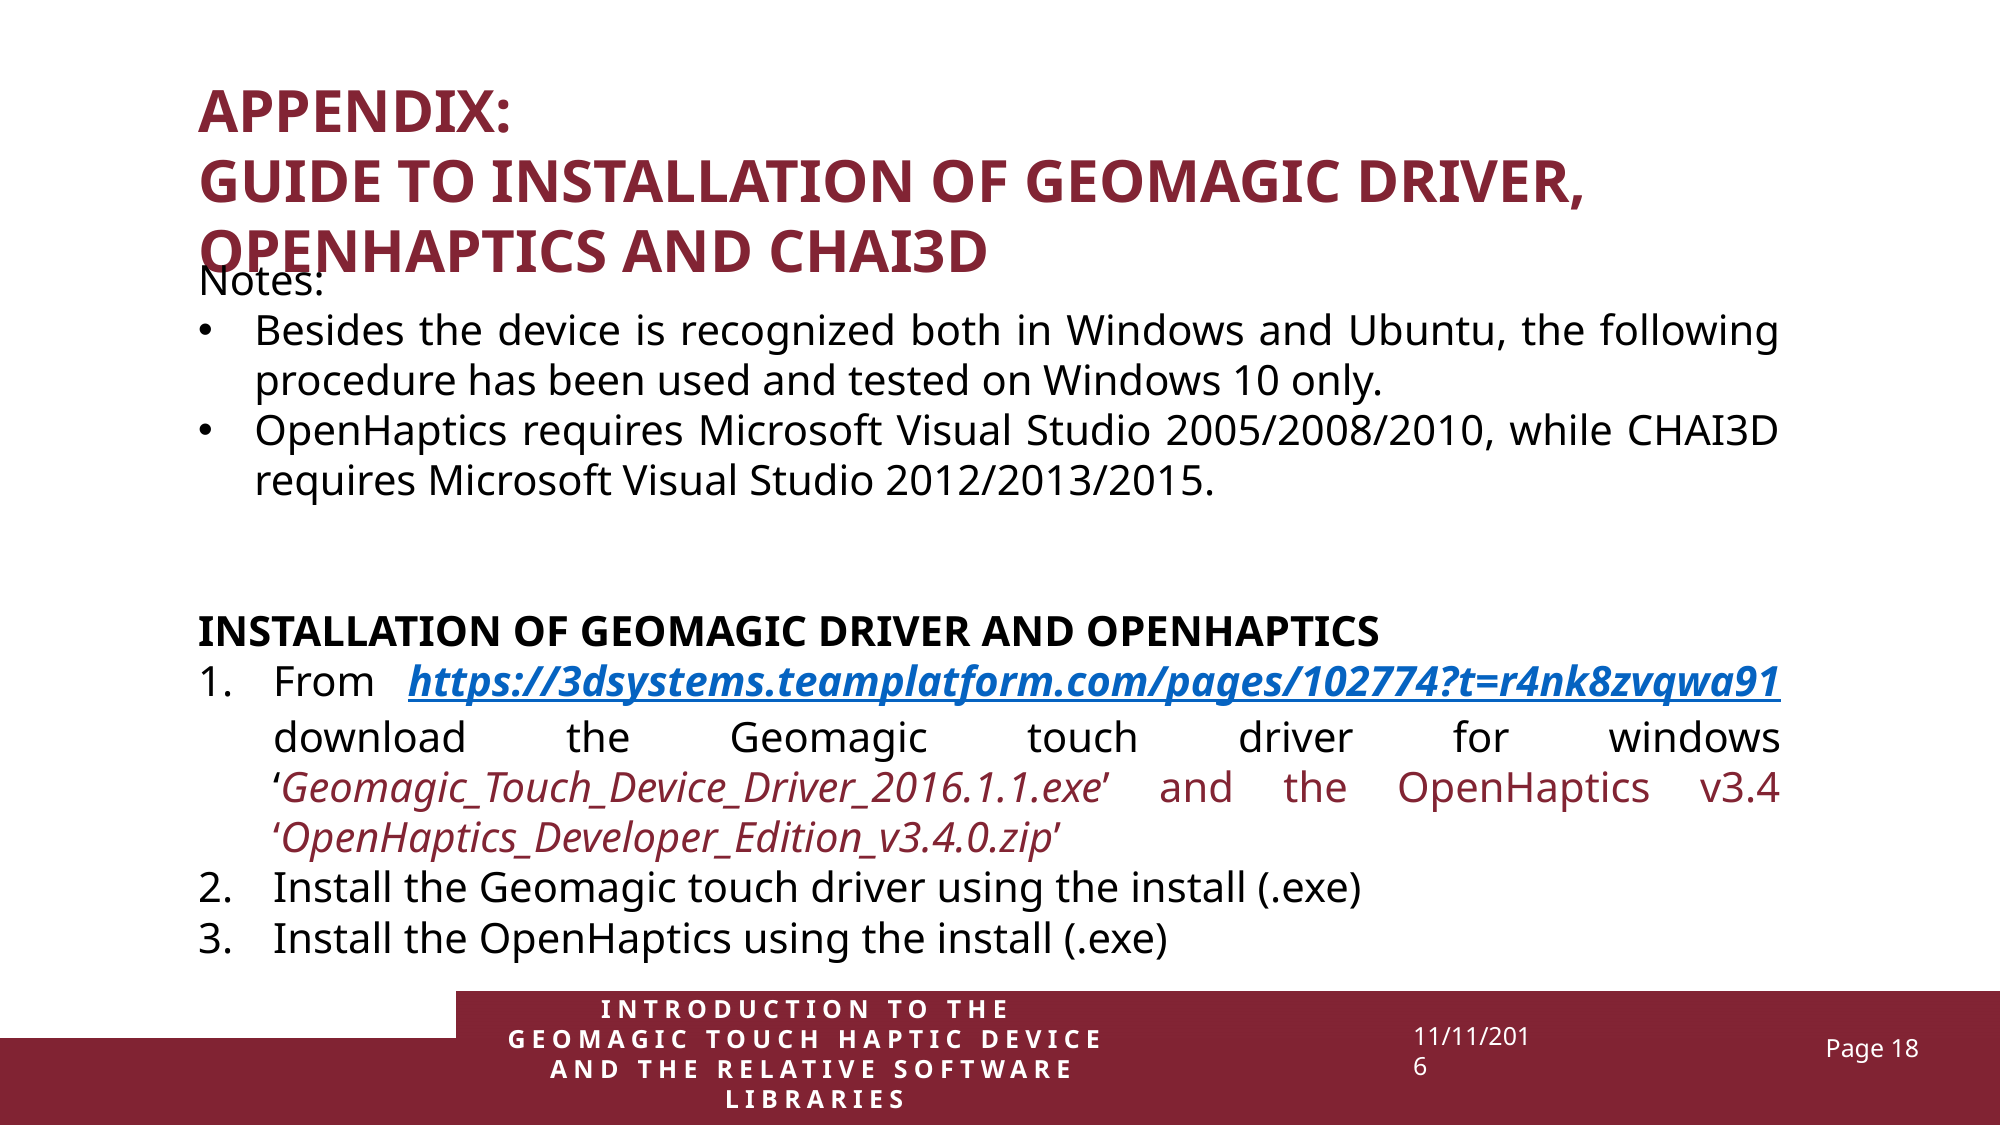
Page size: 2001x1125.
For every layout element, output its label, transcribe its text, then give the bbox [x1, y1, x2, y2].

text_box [0, 991, 2000, 1125]
text_box APPENDIX: Guide to installation of Geomagic driver, OpenHaptics and CHAI3D [183, 66, 1825, 150]
text_box Notes: Besides the device is recognized both in Windows and Ubuntu, the following procedure has been used and tested on Windows 10 only. OpenHaptics requires Microsoft Visual Studio 2005/2008/2010, while CHAI3D requires Microsoft Visual Studio 2012/2013/2015. INSTALLATION OF GEOMAGIC DRIVER AND OPENHAPTICS From https://3dsystems.teamplatform.com/pages/102774?t=r4nk8zvqwa91 download the Geomagic touch driver for windows ‘Geomagic_Touch_Device_Driver_2016.1.1.exe’ and the OpenHaptics v3.4 ‘OpenHaptics_Developer_Edition_v3.4.0.zip’ Install the Geomagic touch driver using the install (.exe) Install the OpenHaptics using the install (.exe) [183, 246, 1796, 947]
